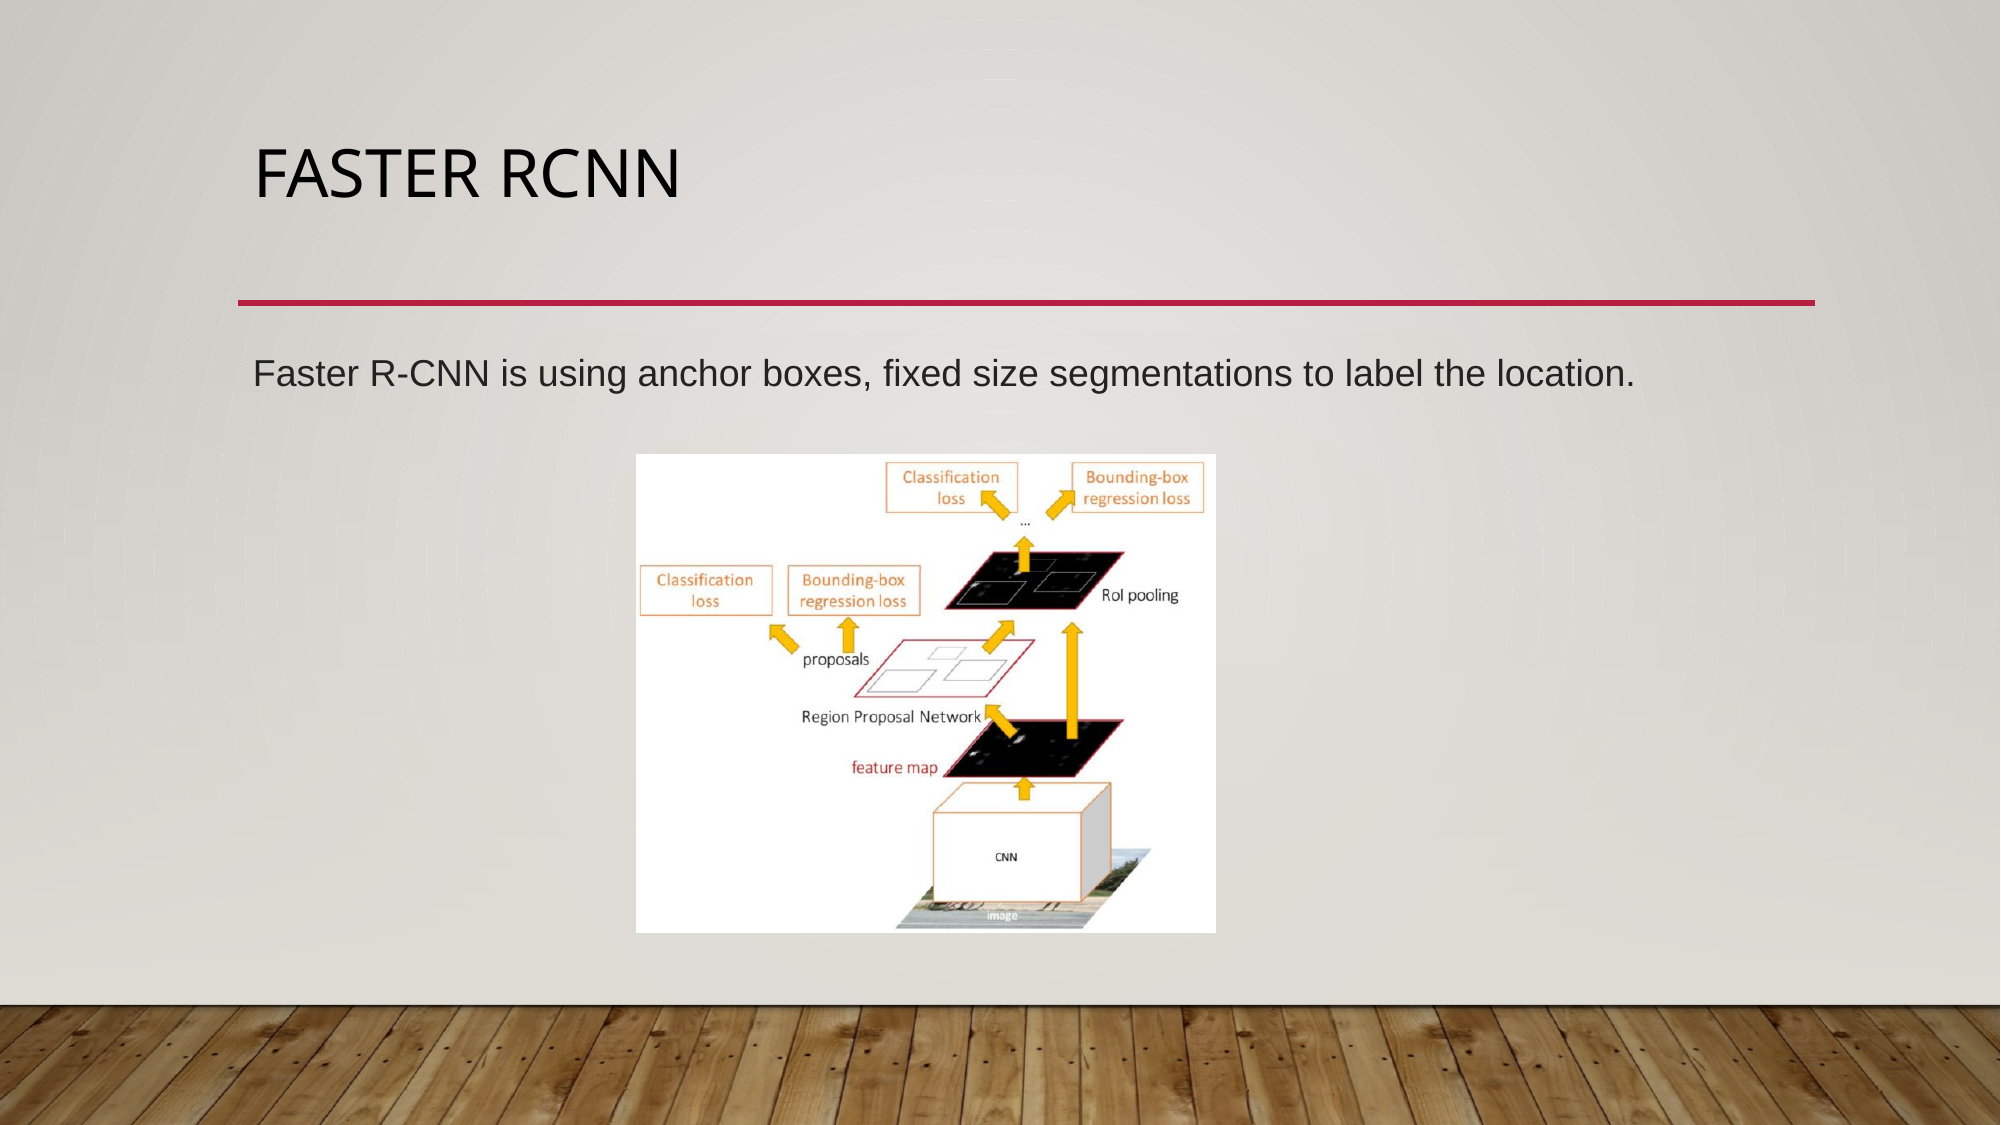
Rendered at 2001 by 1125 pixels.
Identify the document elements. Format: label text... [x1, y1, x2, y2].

text_box Faster R-CNN is using anchor boxes, fixed size segmentations to label the location. [238, 341, 1663, 402]
picture [636, 454, 1216, 933]
picture [0, 1005, 2000, 1125]
title Faster RCNN [238, 131, 1814, 305]
